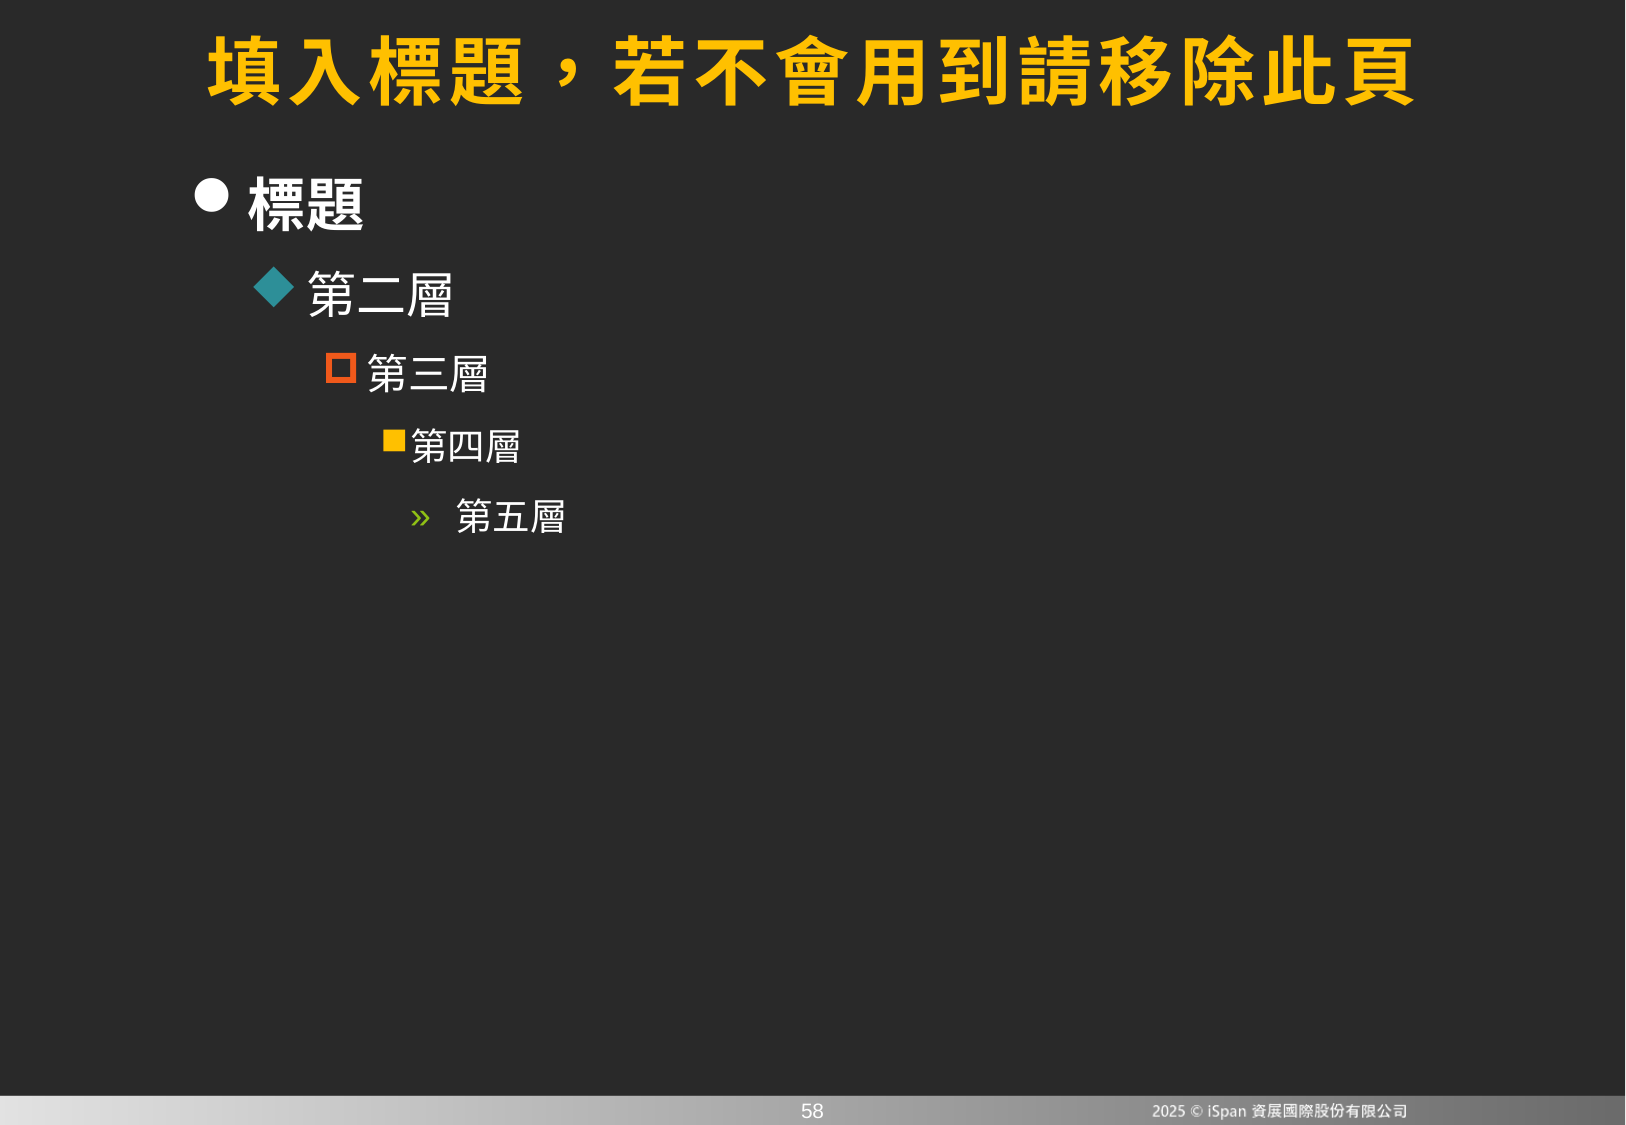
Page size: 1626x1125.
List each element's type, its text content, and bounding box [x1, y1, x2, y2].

picture [0, 0, 1626, 1125]
title 填入標題，若不會用到請移除此頁 [103, 13, 1522, 126]
list 標題 第二層 第三層 第四層 第五層 [174, 160, 1439, 929]
